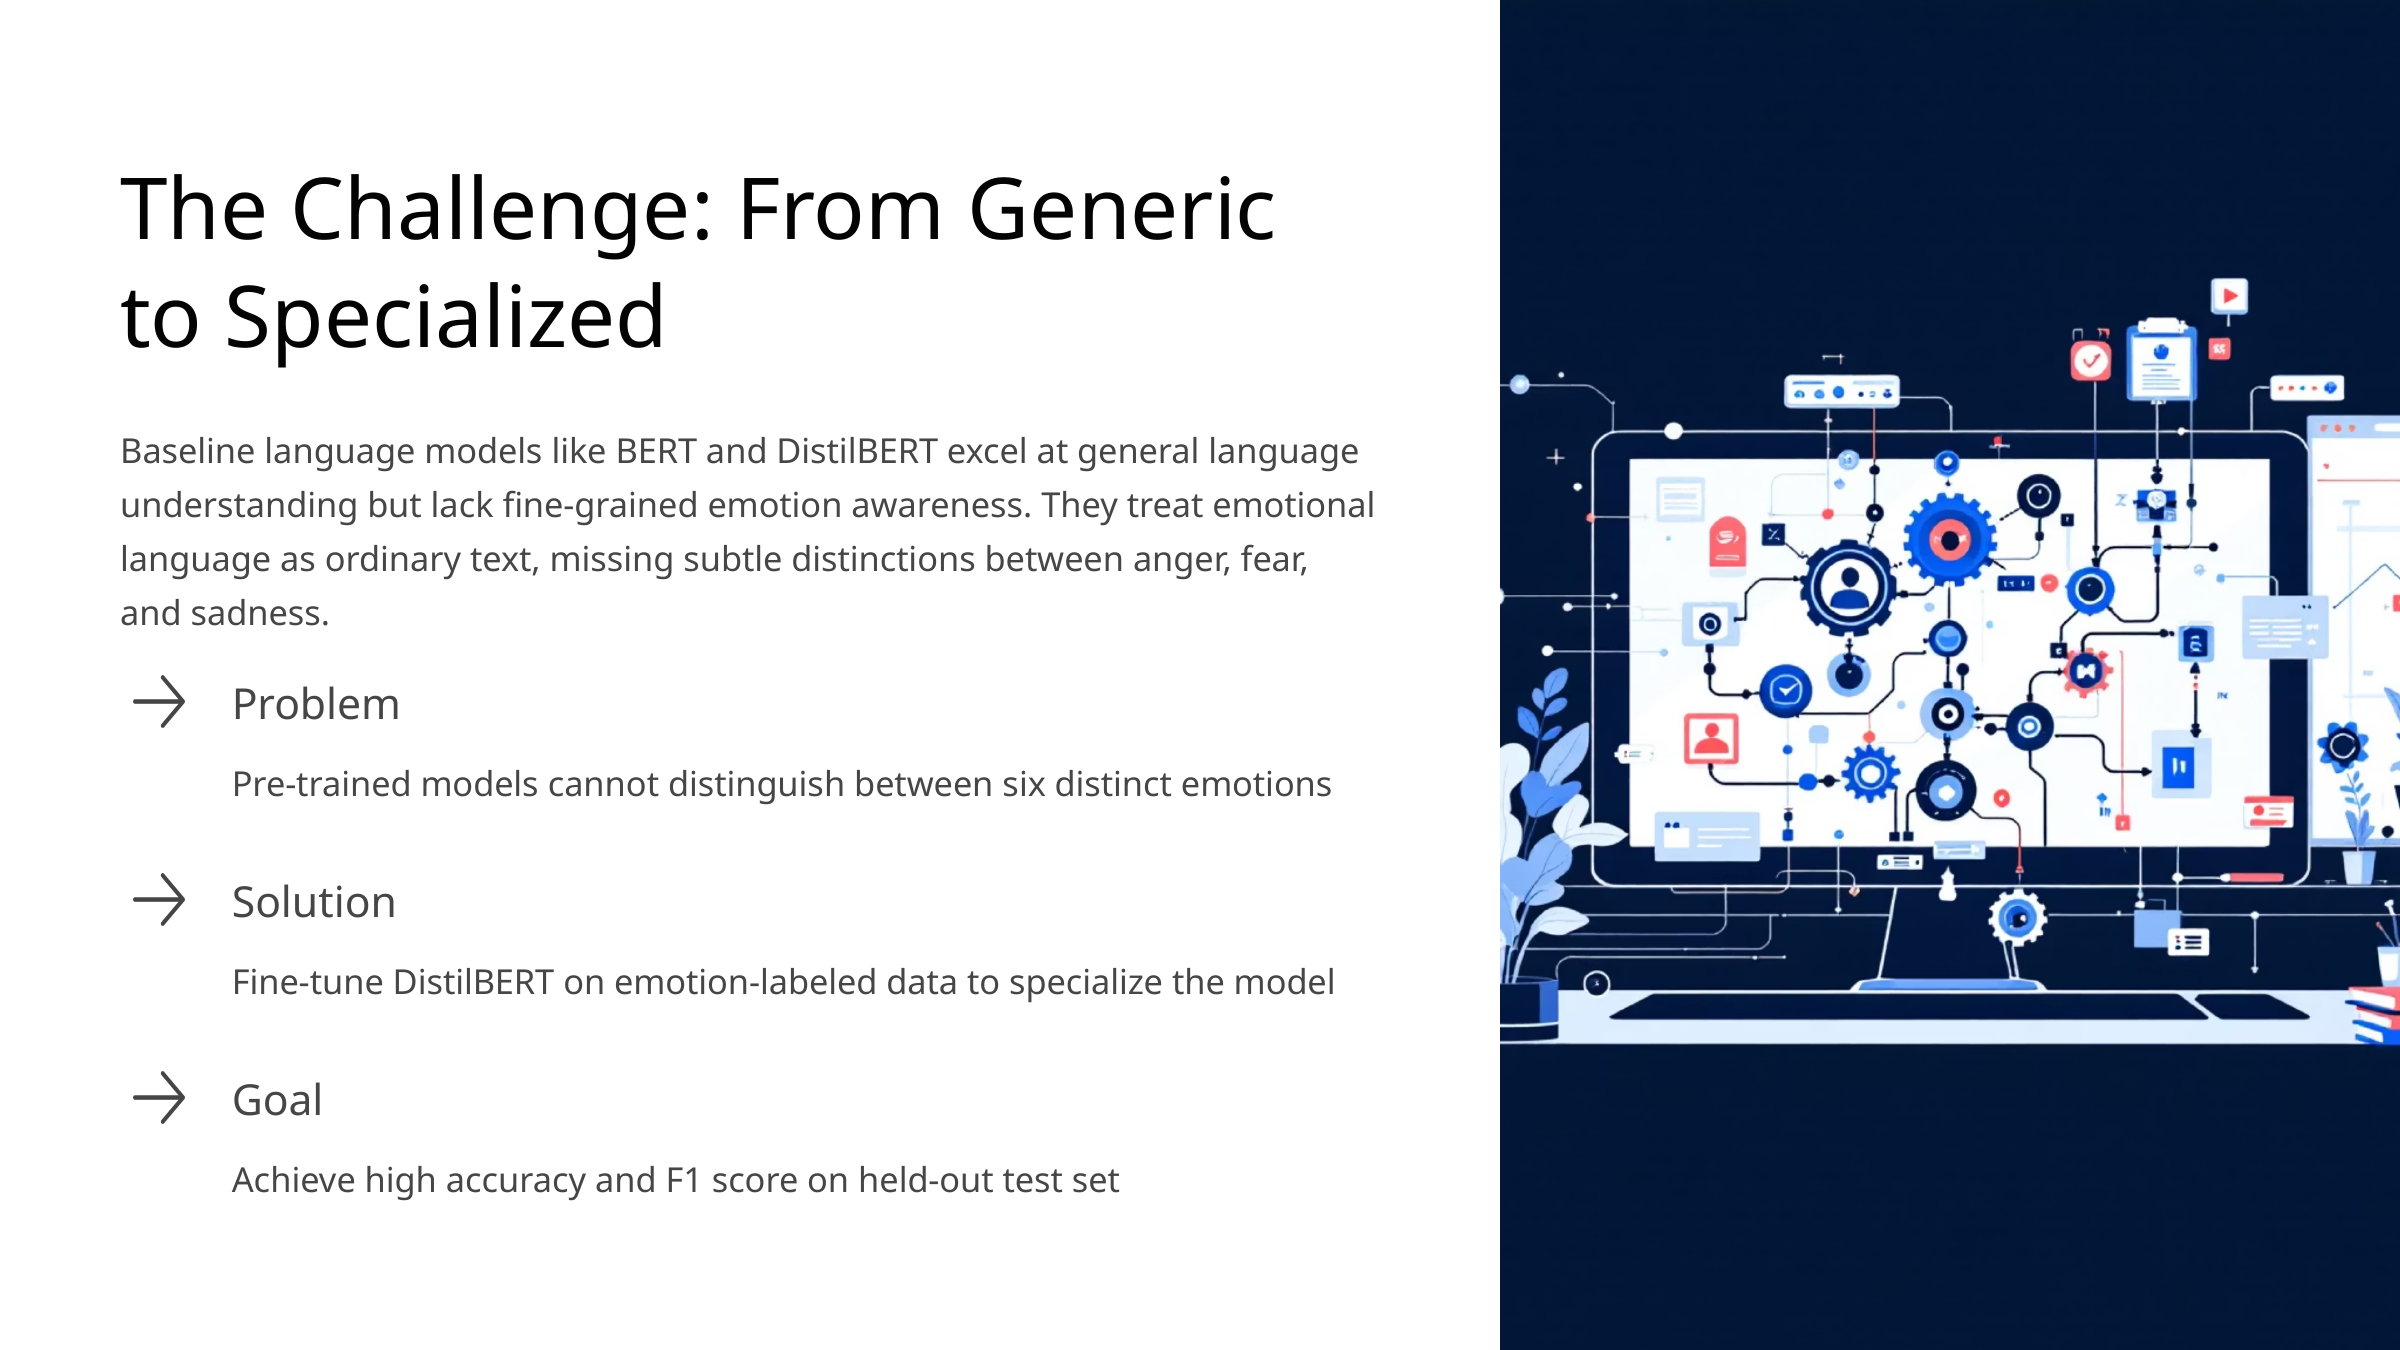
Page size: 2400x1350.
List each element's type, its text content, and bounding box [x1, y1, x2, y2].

picture [1499, 0, 2400, 1350]
text_box Baseline language models like BERT and DistilBERT excel at general language understanding but lack fine-grained emotion awareness. They treat emotional language as ordinary text, missing subtle distinctions between anger, fear, and sadness. [120, 416, 1380, 637]
text_box Achieve high accuracy and F1 score on held-out test set [231, 1145, 1380, 1201]
text_box Fine-tune DistilBERT on emotion-labeled data to specialize the model [231, 947, 1380, 1003]
picture [133, 873, 185, 926]
text_box The Challenge: From Generic to Specialized [120, 149, 1380, 365]
picture [133, 1071, 185, 1124]
text_box Problem [231, 674, 662, 729]
picture [133, 675, 185, 728]
text_box Solution [231, 872, 662, 927]
text_box Goal [231, 1070, 662, 1125]
text_box Pre-trained models cannot distinguish between six distinct emotions [231, 749, 1380, 805]
